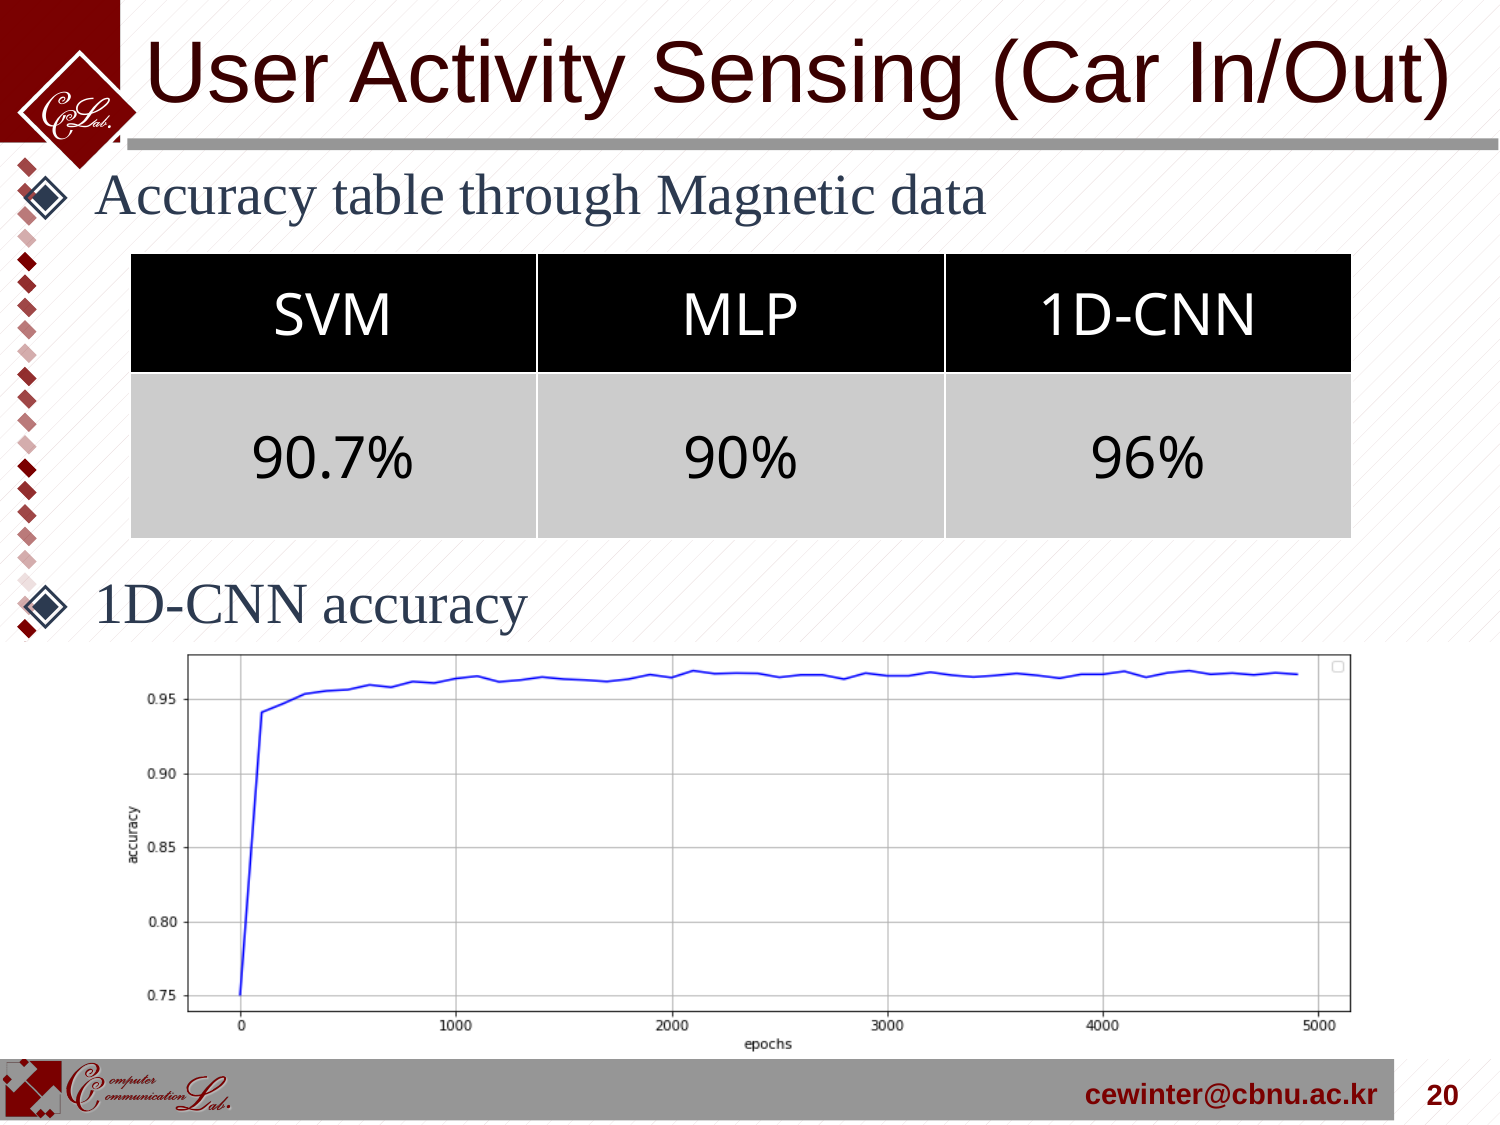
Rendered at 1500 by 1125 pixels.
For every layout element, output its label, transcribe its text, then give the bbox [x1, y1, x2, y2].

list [0, 642, 1500, 1059]
picture [2, 1059, 234, 1121]
text_box Accuracy table through Magnetic data 1D-CNN accuracy [8, 148, 1493, 641]
table_header SVM [131, 254, 536, 372]
table_header 1D-CNN [946, 254, 1351, 372]
title User Activity Sensing (Car In/Out) [129, 10, 1474, 126]
picture [0, 0, 153, 184]
table_cell 90.7% [131, 374, 536, 538]
table_cell 90% [538, 374, 944, 538]
table_cell 96% [946, 374, 1351, 538]
table_header MLP [538, 254, 944, 372]
